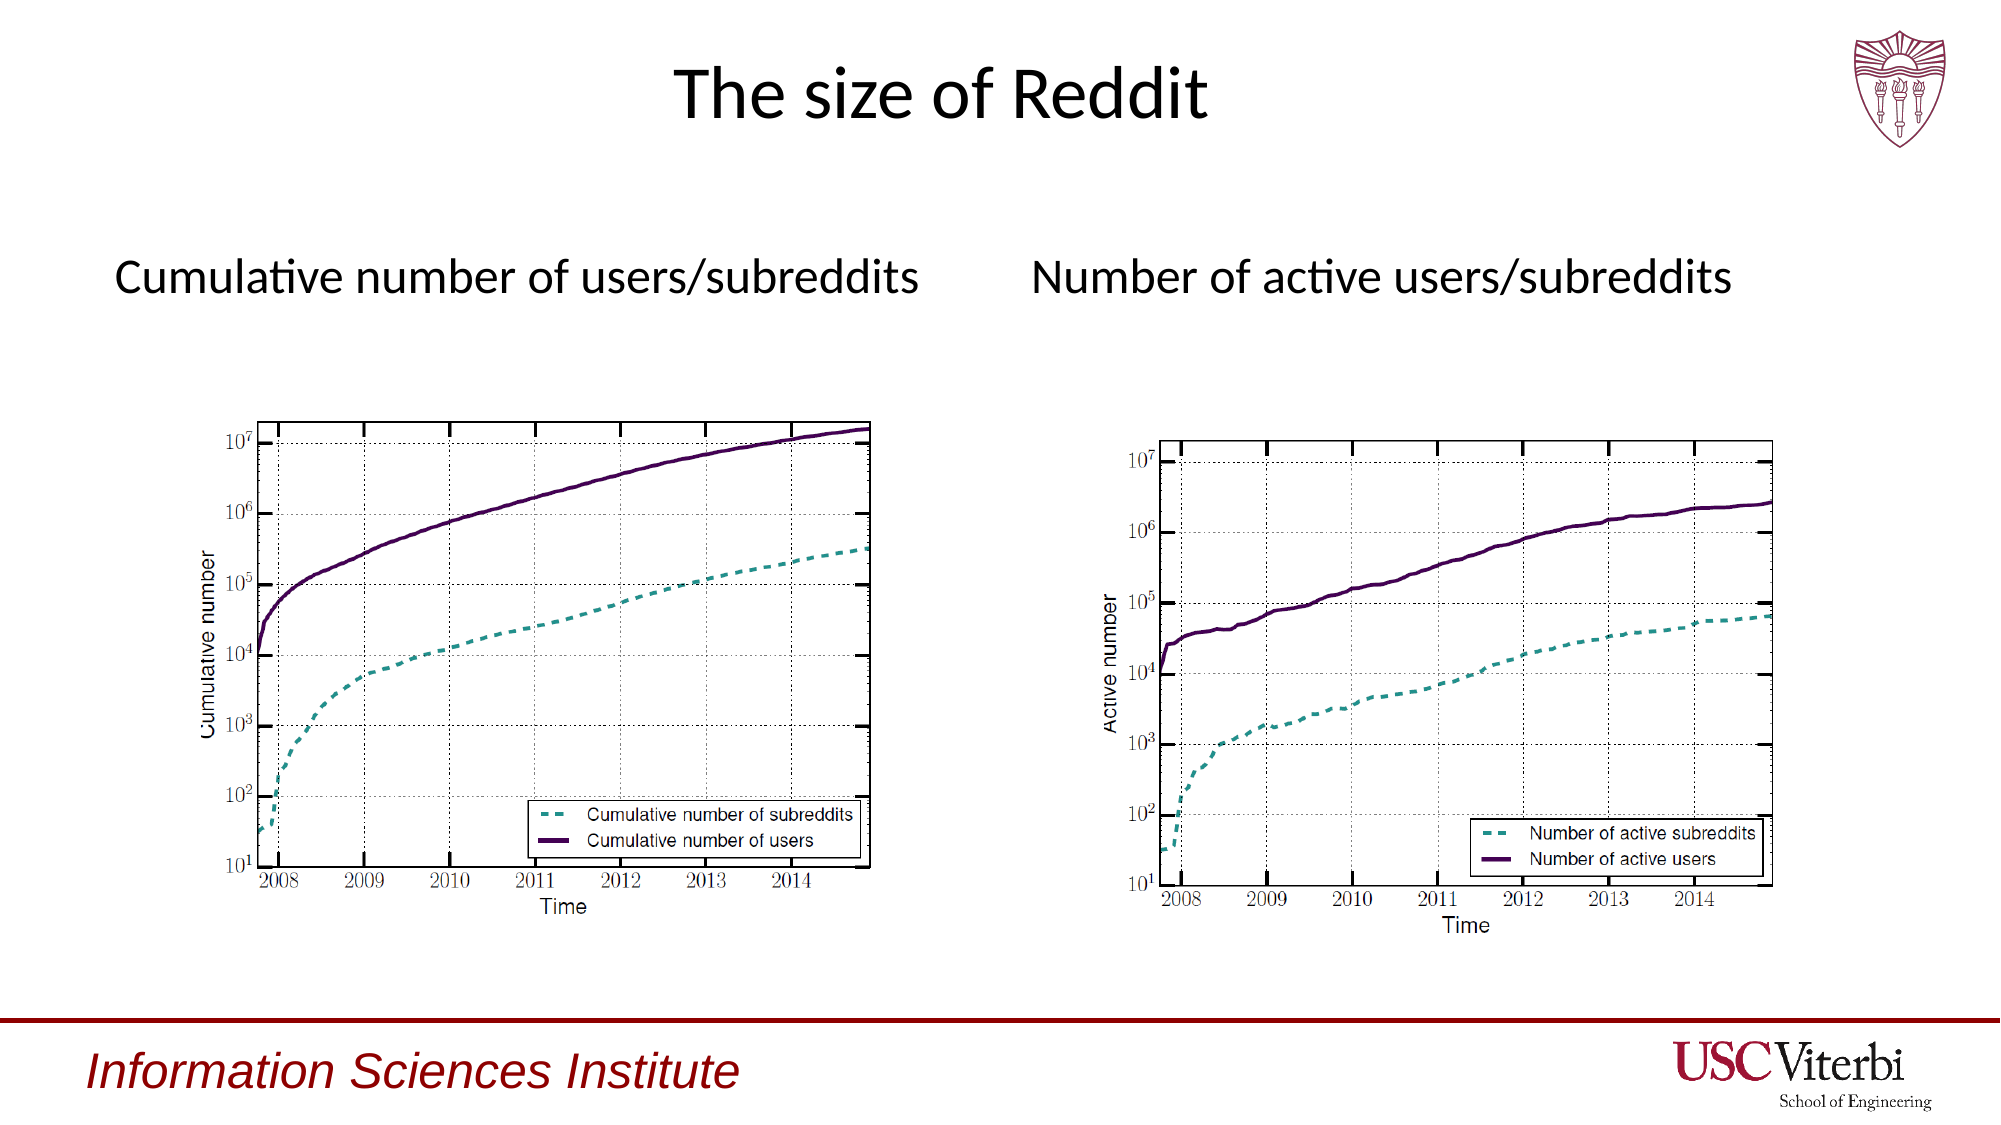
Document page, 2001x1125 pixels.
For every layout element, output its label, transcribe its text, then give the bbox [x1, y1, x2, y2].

picture [1641, 1027, 1964, 1118]
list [1104, 413, 1784, 937]
picture [1824, 13, 1975, 164]
title The size of Reddit [99, 35, 1783, 141]
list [201, 413, 883, 920]
list Cumulative number of users/subreddits [99, 205, 984, 311]
list Number of active users/subreddits [1015, 205, 1900, 311]
